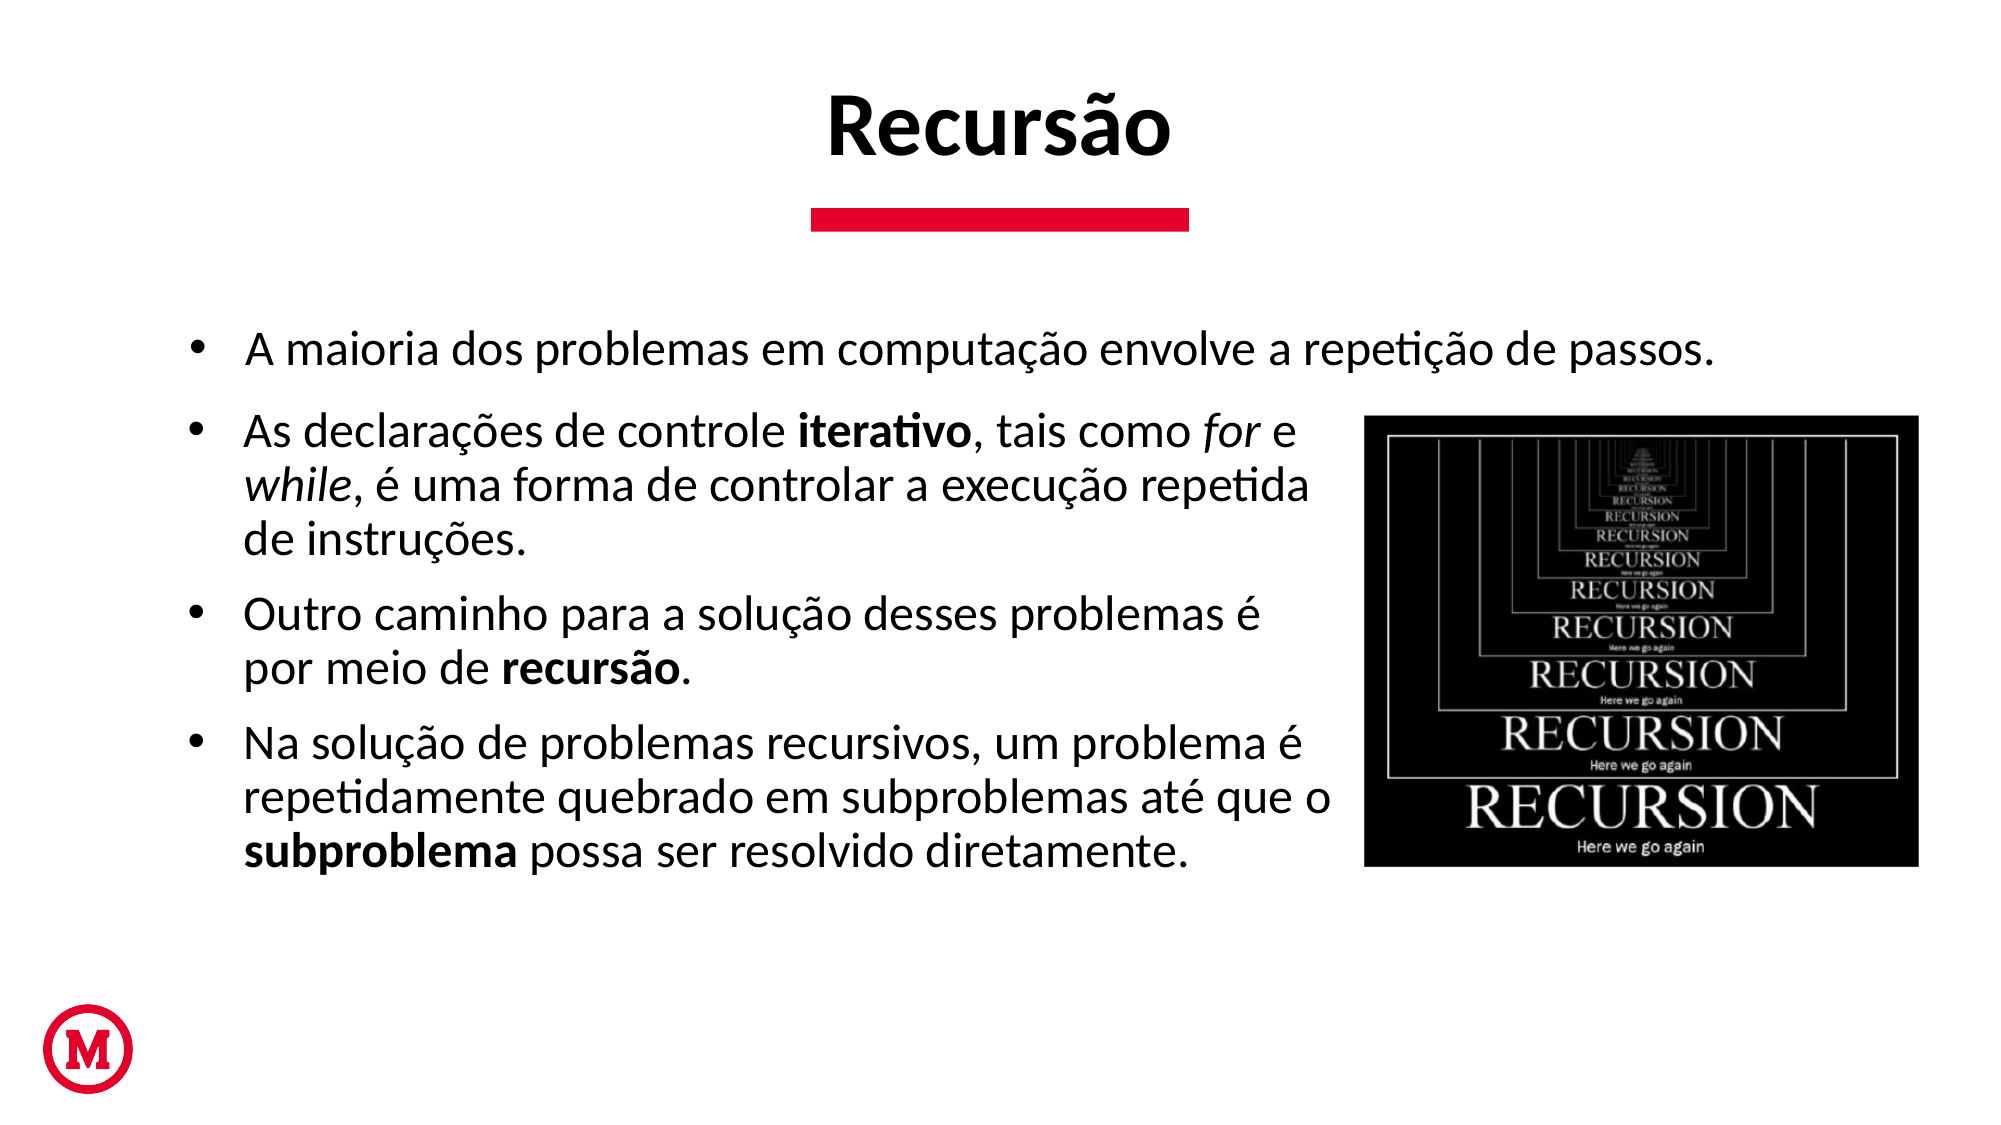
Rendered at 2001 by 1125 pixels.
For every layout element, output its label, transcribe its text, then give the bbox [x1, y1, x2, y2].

text_box As declarações de controle iterativo, tais como for e while, é uma forma de controlar a execução repetida de instruções. Outro caminho para a solução desses problemas é por meio de recursão. Na solução de problemas recursivos, um problema é repetidamente quebrado em subproblemas até que o subproblema possa ser resolvido diretamente. [172, 397, 1353, 921]
list A maioria dos problemas em computação envolve a repetição de passos. [174, 314, 1825, 430]
title Recursão [174, 67, 1826, 183]
picture [1361, 408, 1922, 868]
picture [43, 1004, 133, 1094]
